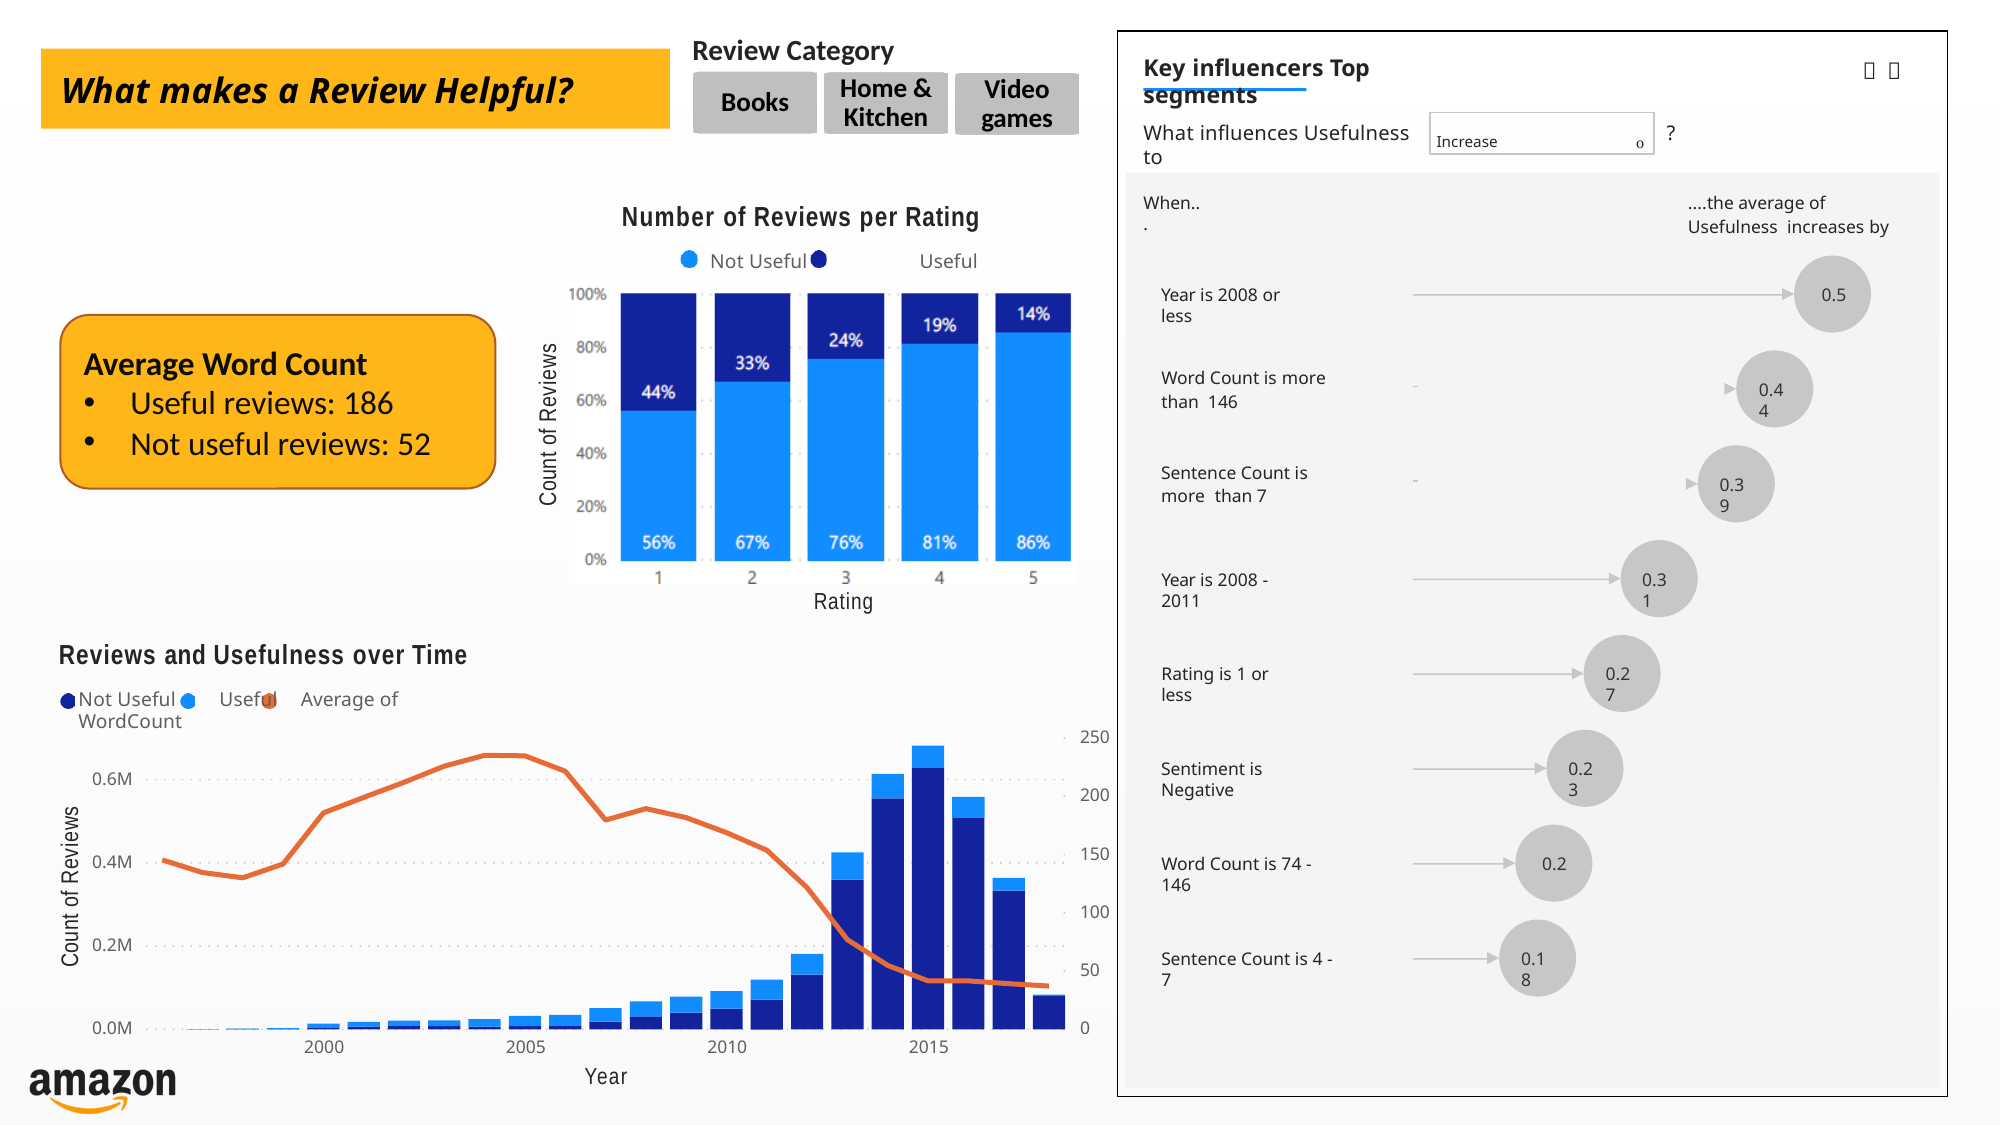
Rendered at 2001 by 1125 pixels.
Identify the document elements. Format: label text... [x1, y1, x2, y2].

text_box Average Word Count Useful reviews: 186 Not useful reviews: 52 [59, 313, 497, 490]
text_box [56, 634, 1111, 1058]
slide_number 17 [1412, 1098, 1863, 1103]
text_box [1116, 30, 1949, 1098]
text_box Year [582, 1058, 629, 1089]
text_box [535, 197, 1076, 619]
picture [0, 1044, 237, 1125]
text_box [690, 29, 1080, 136]
text_box [41, 48, 670, 129]
text_box What makes a Review Helpful? [59, 66, 605, 111]
